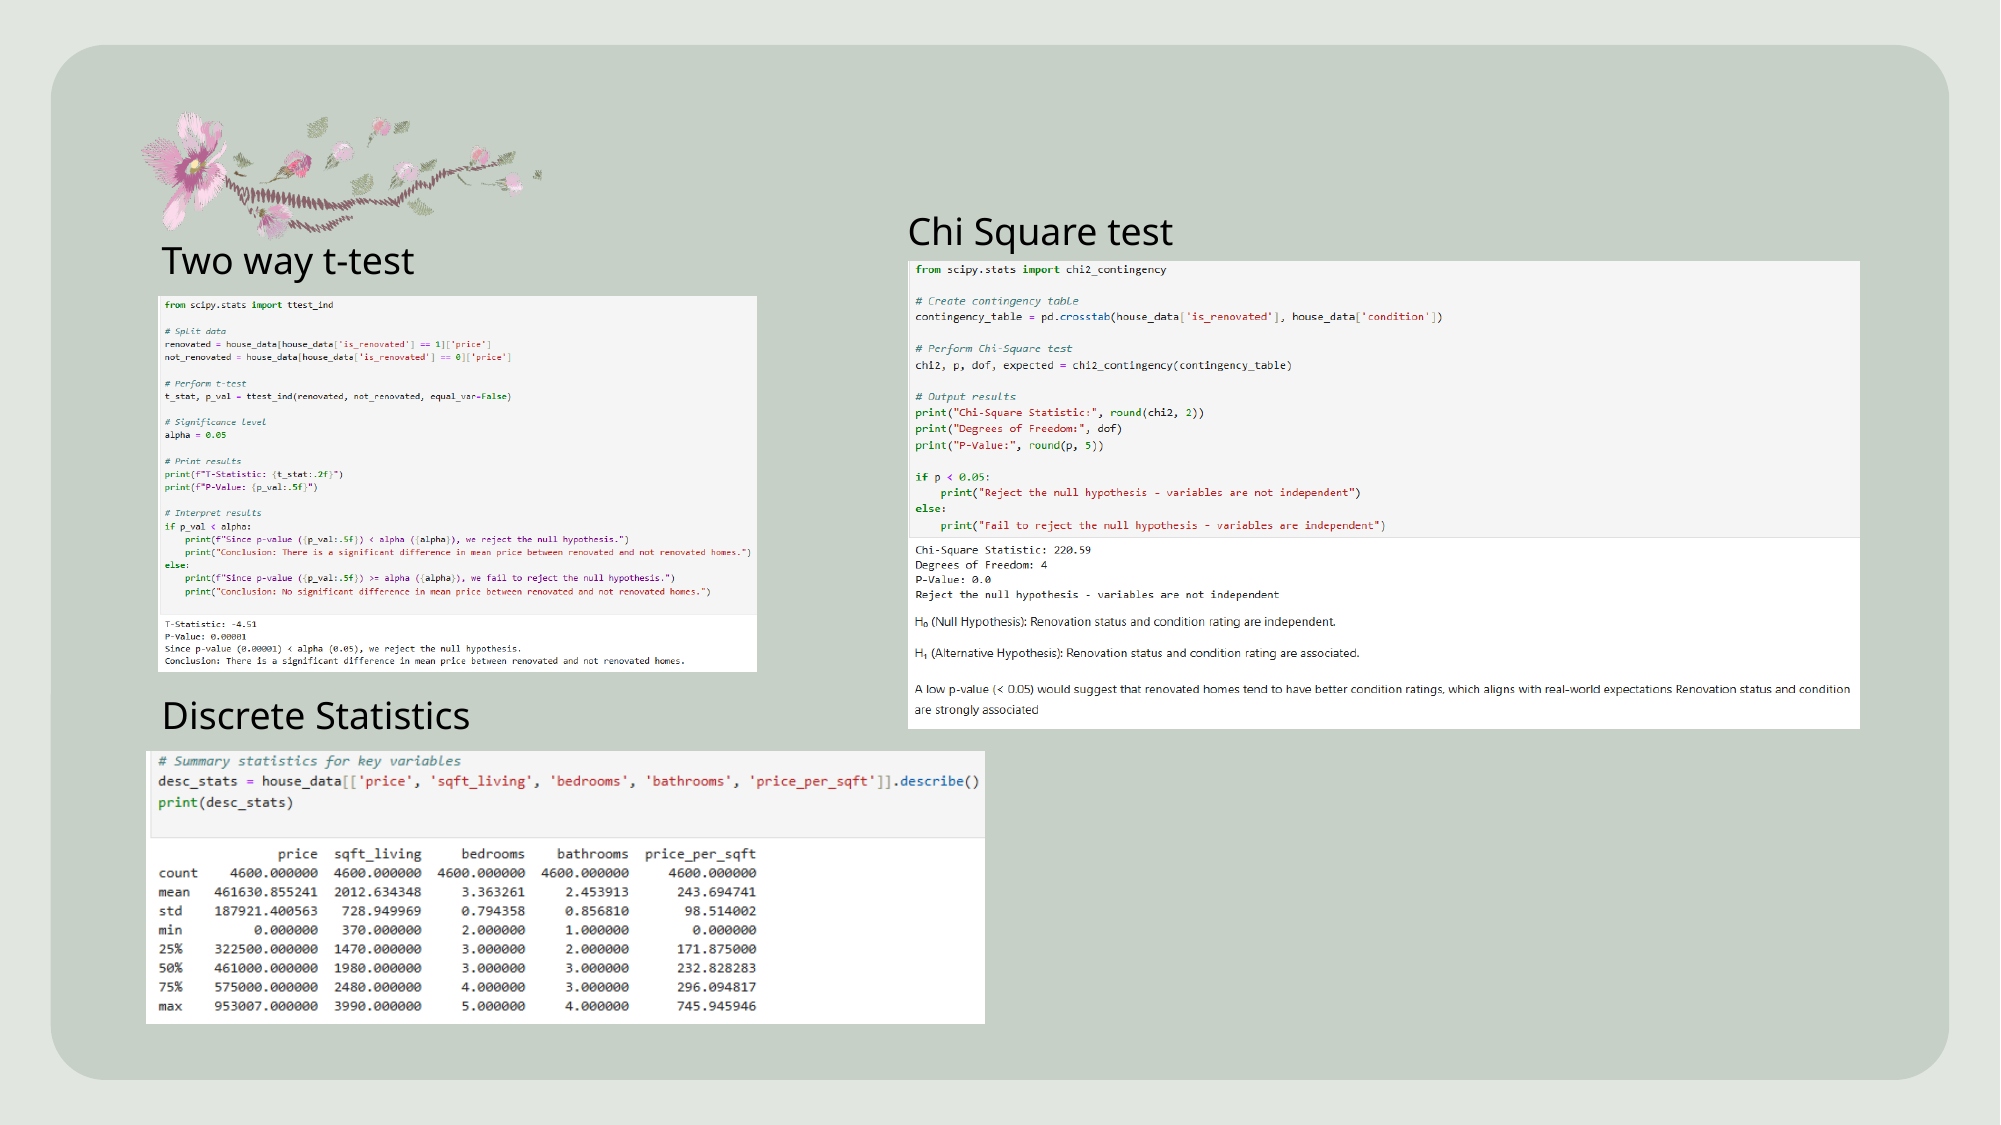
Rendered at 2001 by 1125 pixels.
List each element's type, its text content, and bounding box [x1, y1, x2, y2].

text_box Discrete Statistics [146, 685, 785, 745]
picture [146, 751, 985, 1024]
picture [121, 77, 542, 243]
picture [908, 112, 1874, 1013]
text_box Chi Square test [892, 201, 1243, 261]
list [158, 296, 757, 672]
text_box Two way t-test [146, 229, 660, 289]
